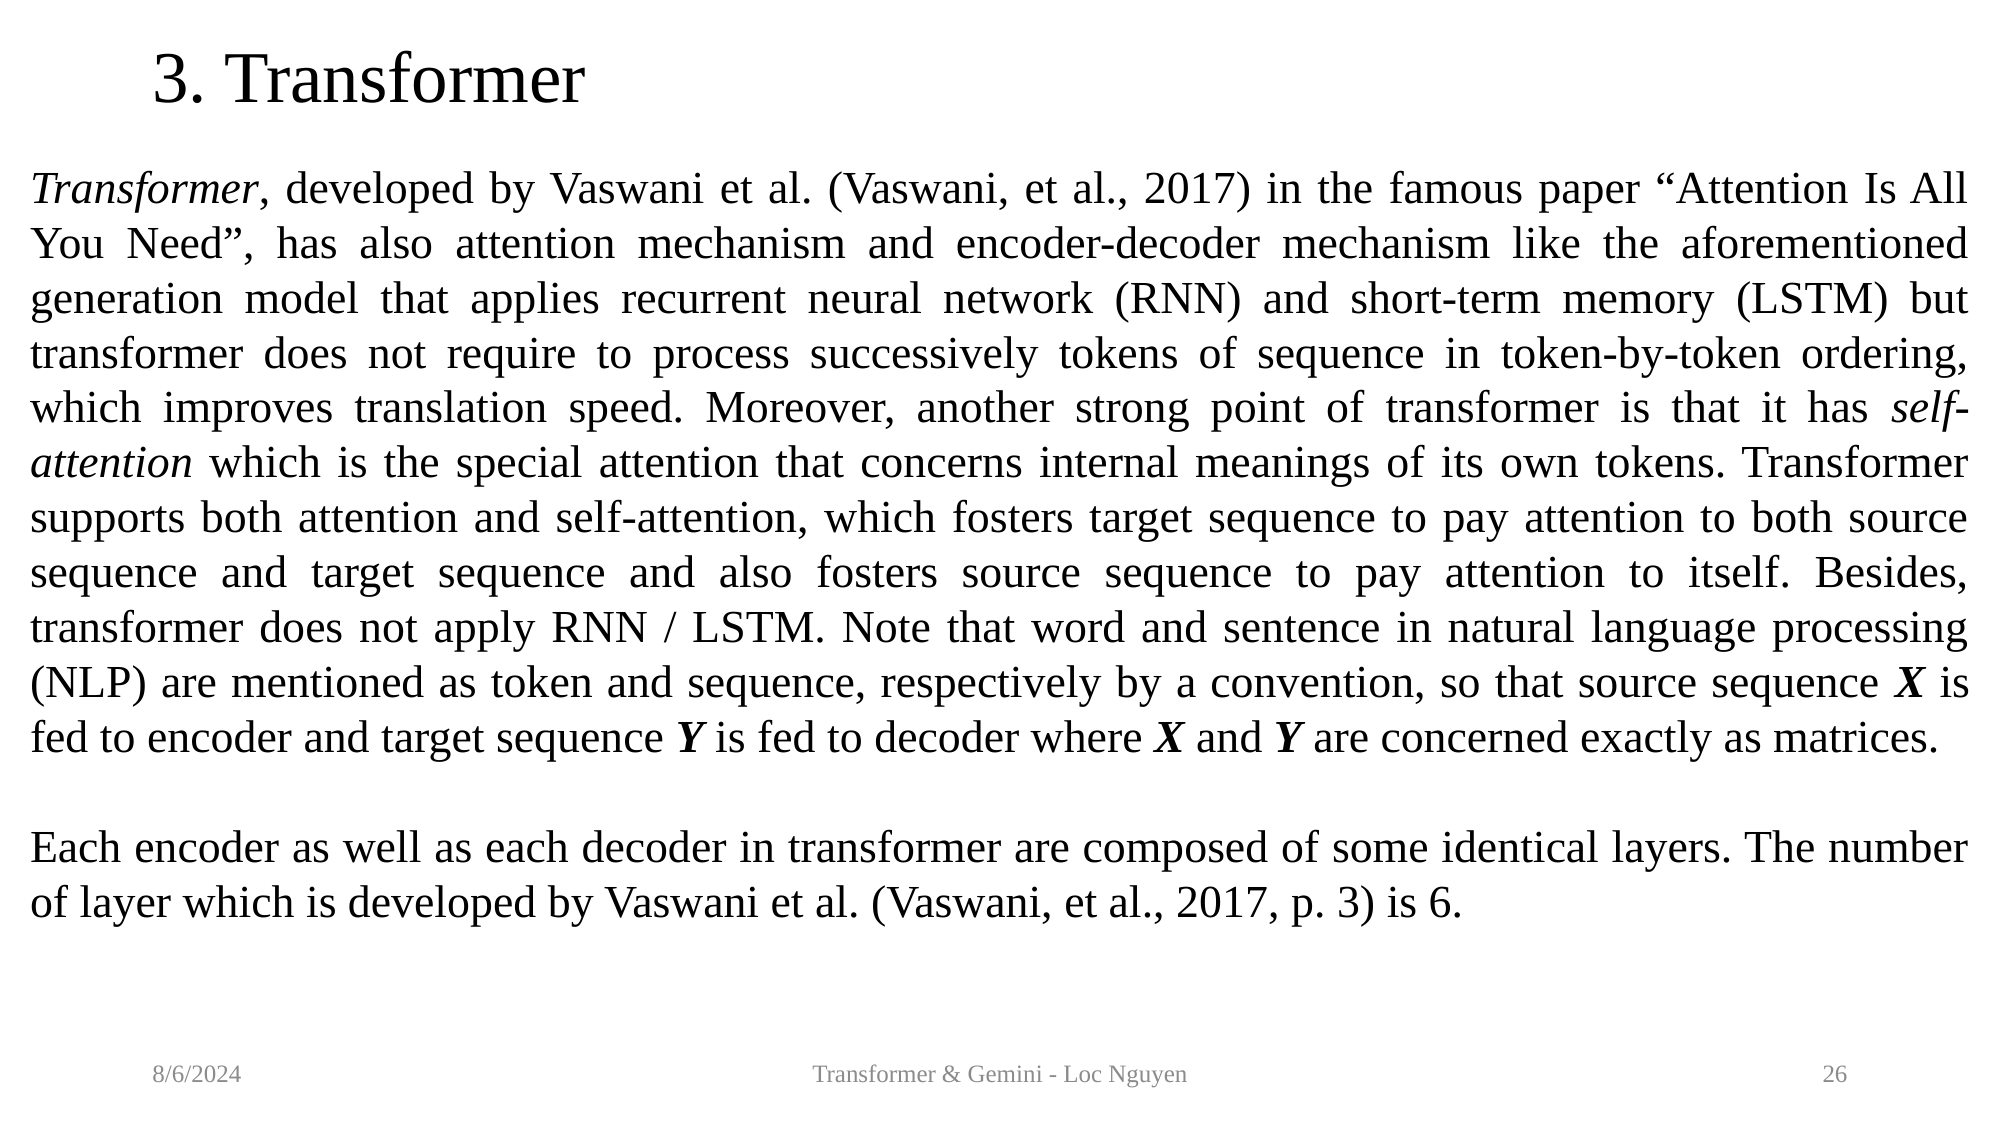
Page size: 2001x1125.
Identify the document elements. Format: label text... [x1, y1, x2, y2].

title 3. Transformer [137, 19, 1863, 128]
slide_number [137, 1042, 588, 1103]
slide_number 26 [1412, 1042, 1863, 1103]
footer Transformer & Gemini - Loc Nguyen [662, 1042, 1338, 1103]
